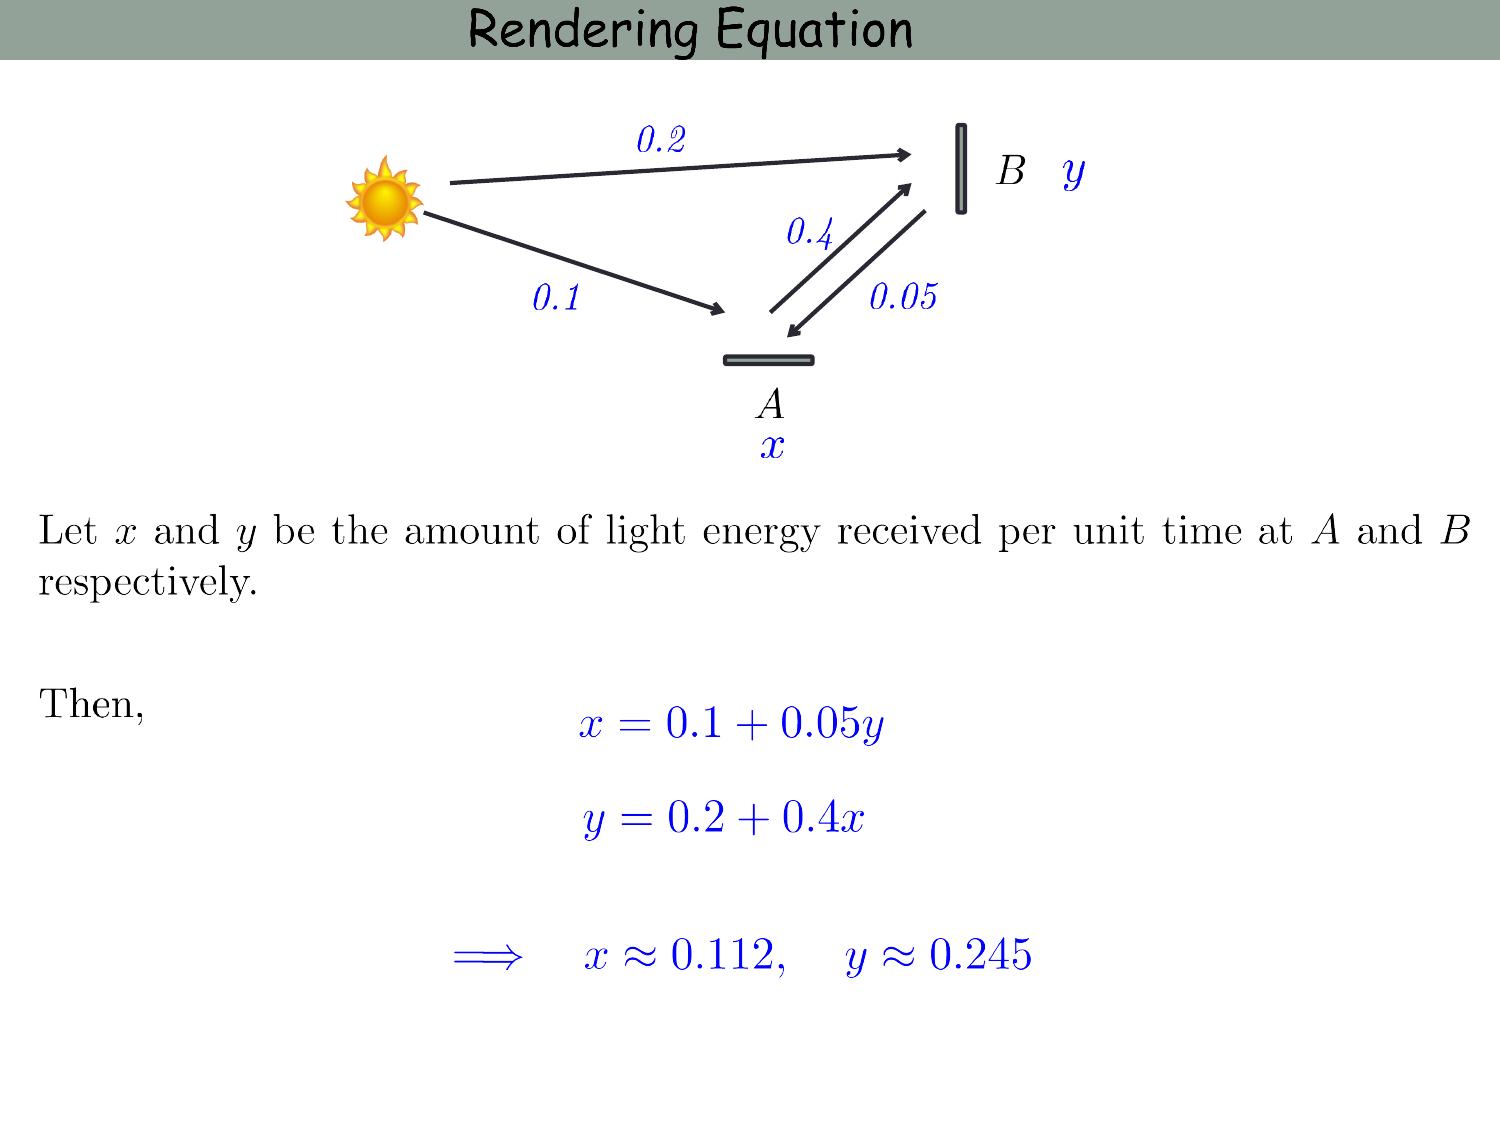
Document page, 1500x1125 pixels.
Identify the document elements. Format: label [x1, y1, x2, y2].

text_box [423, 212, 726, 313]
picture [786, 217, 832, 251]
picture [1062, 160, 1085, 191]
picture [583, 799, 865, 841]
picture [470, 5, 912, 60]
picture [39, 687, 142, 725]
picture [454, 937, 1032, 979]
picture [344, 154, 424, 243]
picture [533, 283, 579, 310]
text_box [724, 355, 814, 365]
text_box [786, 210, 926, 338]
text_box [956, 124, 966, 214]
picture [760, 437, 785, 459]
text_box [449, 154, 912, 184]
picture [579, 705, 884, 747]
picture [870, 281, 938, 309]
picture [39, 513, 1470, 603]
picture [637, 125, 685, 152]
picture [994, 154, 1026, 184]
picture [754, 387, 784, 418]
text_box [770, 182, 912, 313]
